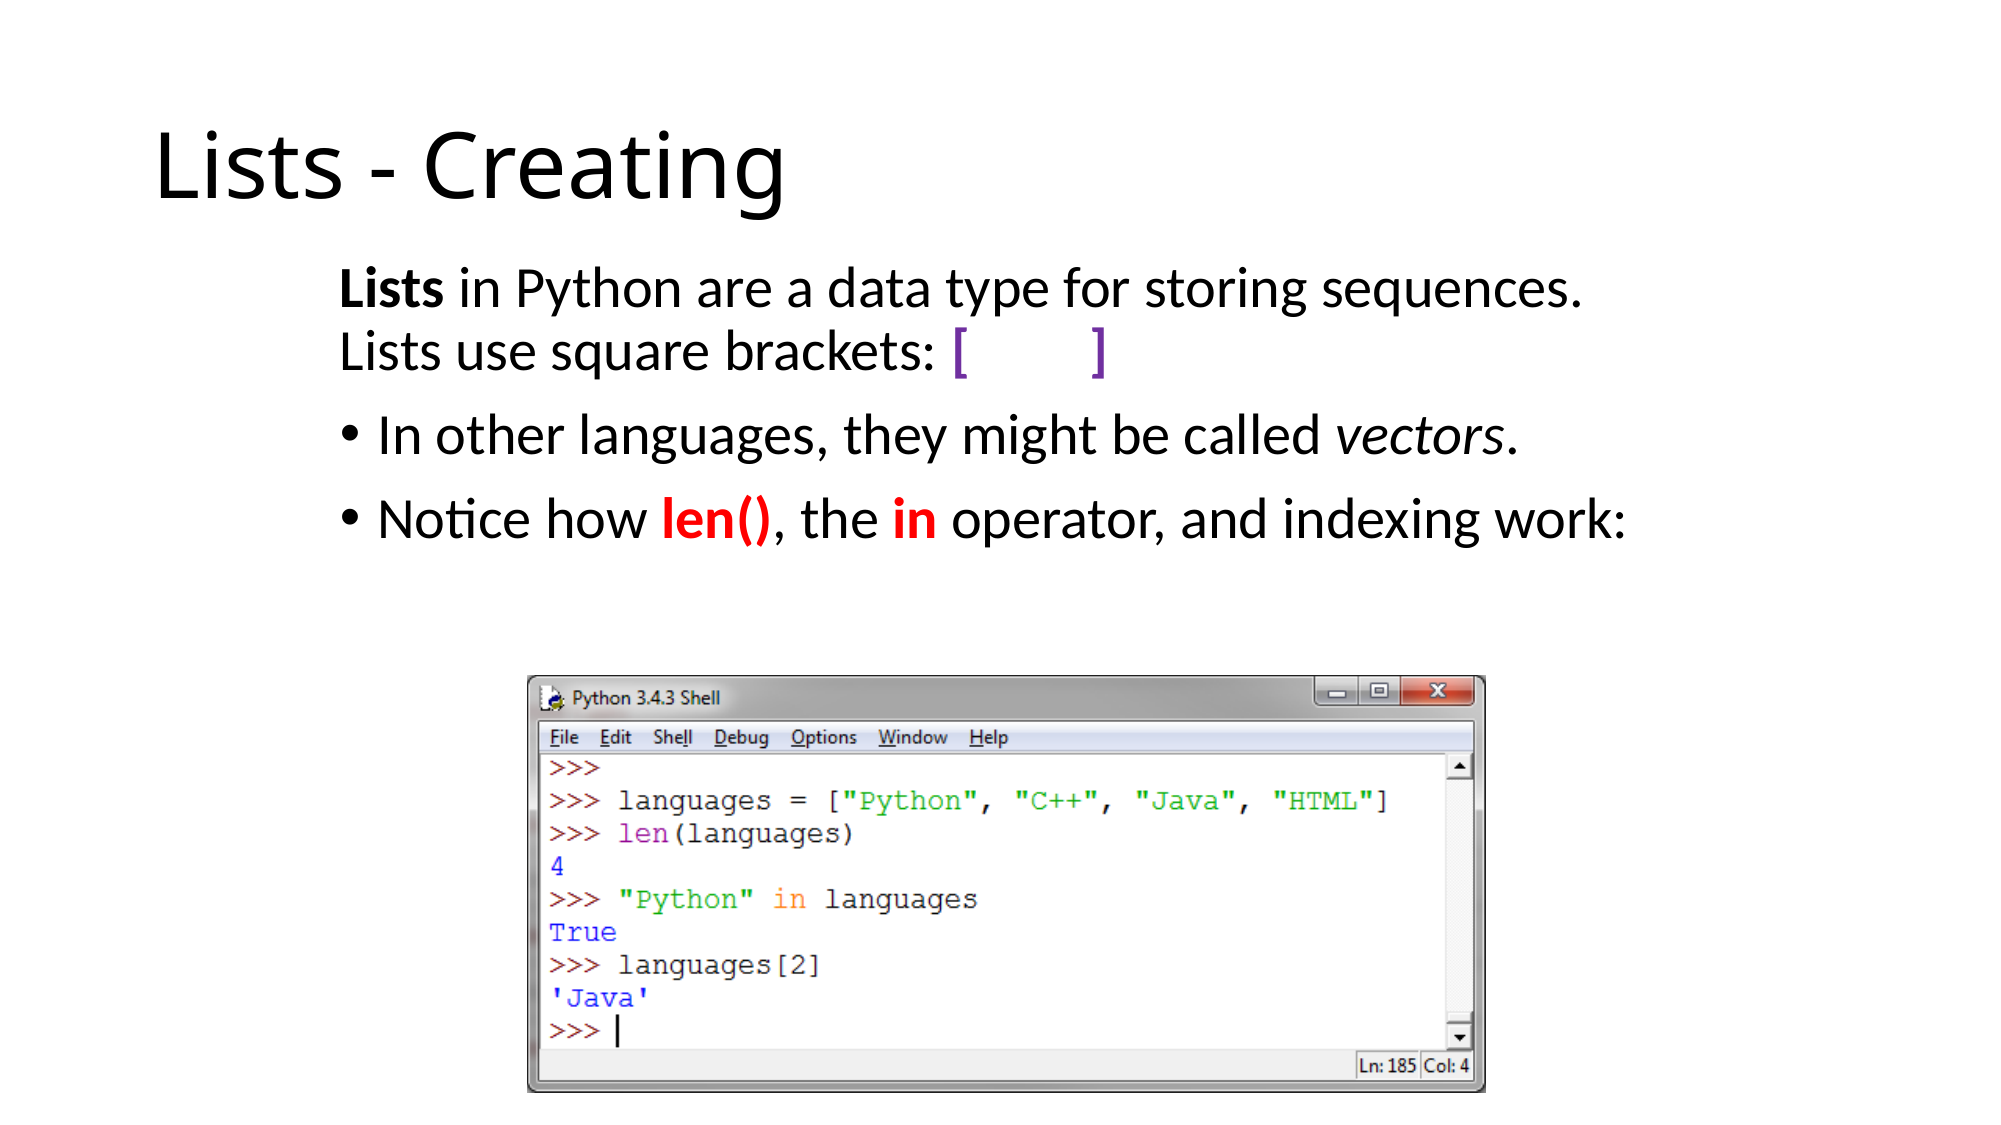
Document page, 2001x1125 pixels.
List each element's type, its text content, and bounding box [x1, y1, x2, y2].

title Lists - Creating [137, 59, 1863, 278]
picture [527, 675, 1486, 1093]
list Lists in Python are a data type for storing sequences. Lists use square brackets: [ ] In other languages, they might be called vectors. Notice how len(), the in operator, and indexing work: [324, 249, 1675, 1050]
